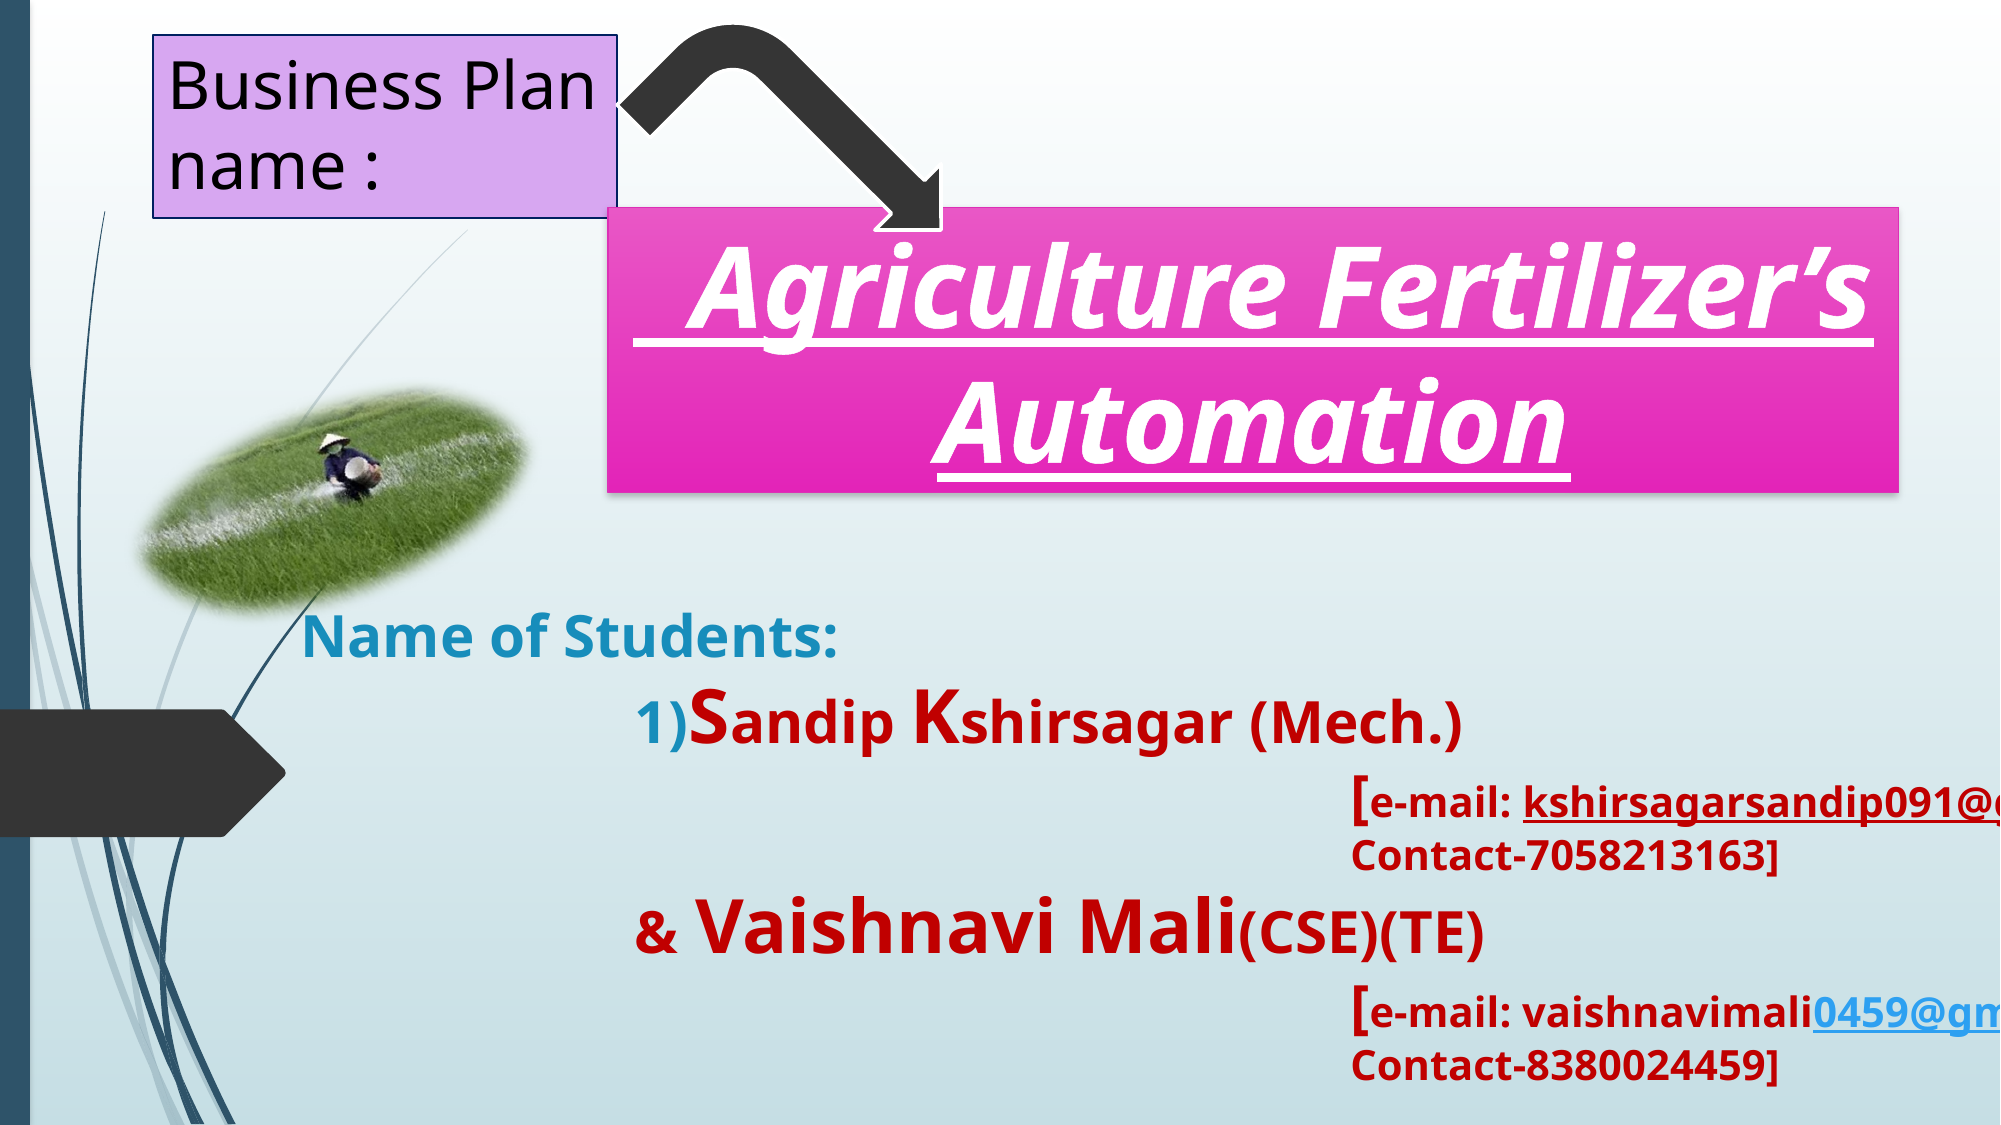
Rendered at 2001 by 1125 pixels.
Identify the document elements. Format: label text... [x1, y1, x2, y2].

text_box [615, 21, 943, 232]
picture [113, 390, 553, 614]
title Name of Students: 1)Sandip Kshirsagar (Mech.) [e-mail: kshirsagarsandip091@gmail.com Contact-7058213163] & Vaishnavi Mali(CSE)(TE) [e-mail: vaishnavimali0459@gmail.com Contact-8380024459] [285, 844, 2000, 1125]
text_box Agriculture Fertilizer’s Automation [607, 207, 1899, 493]
subtitle Business Plan name : [152, 34, 618, 219]
